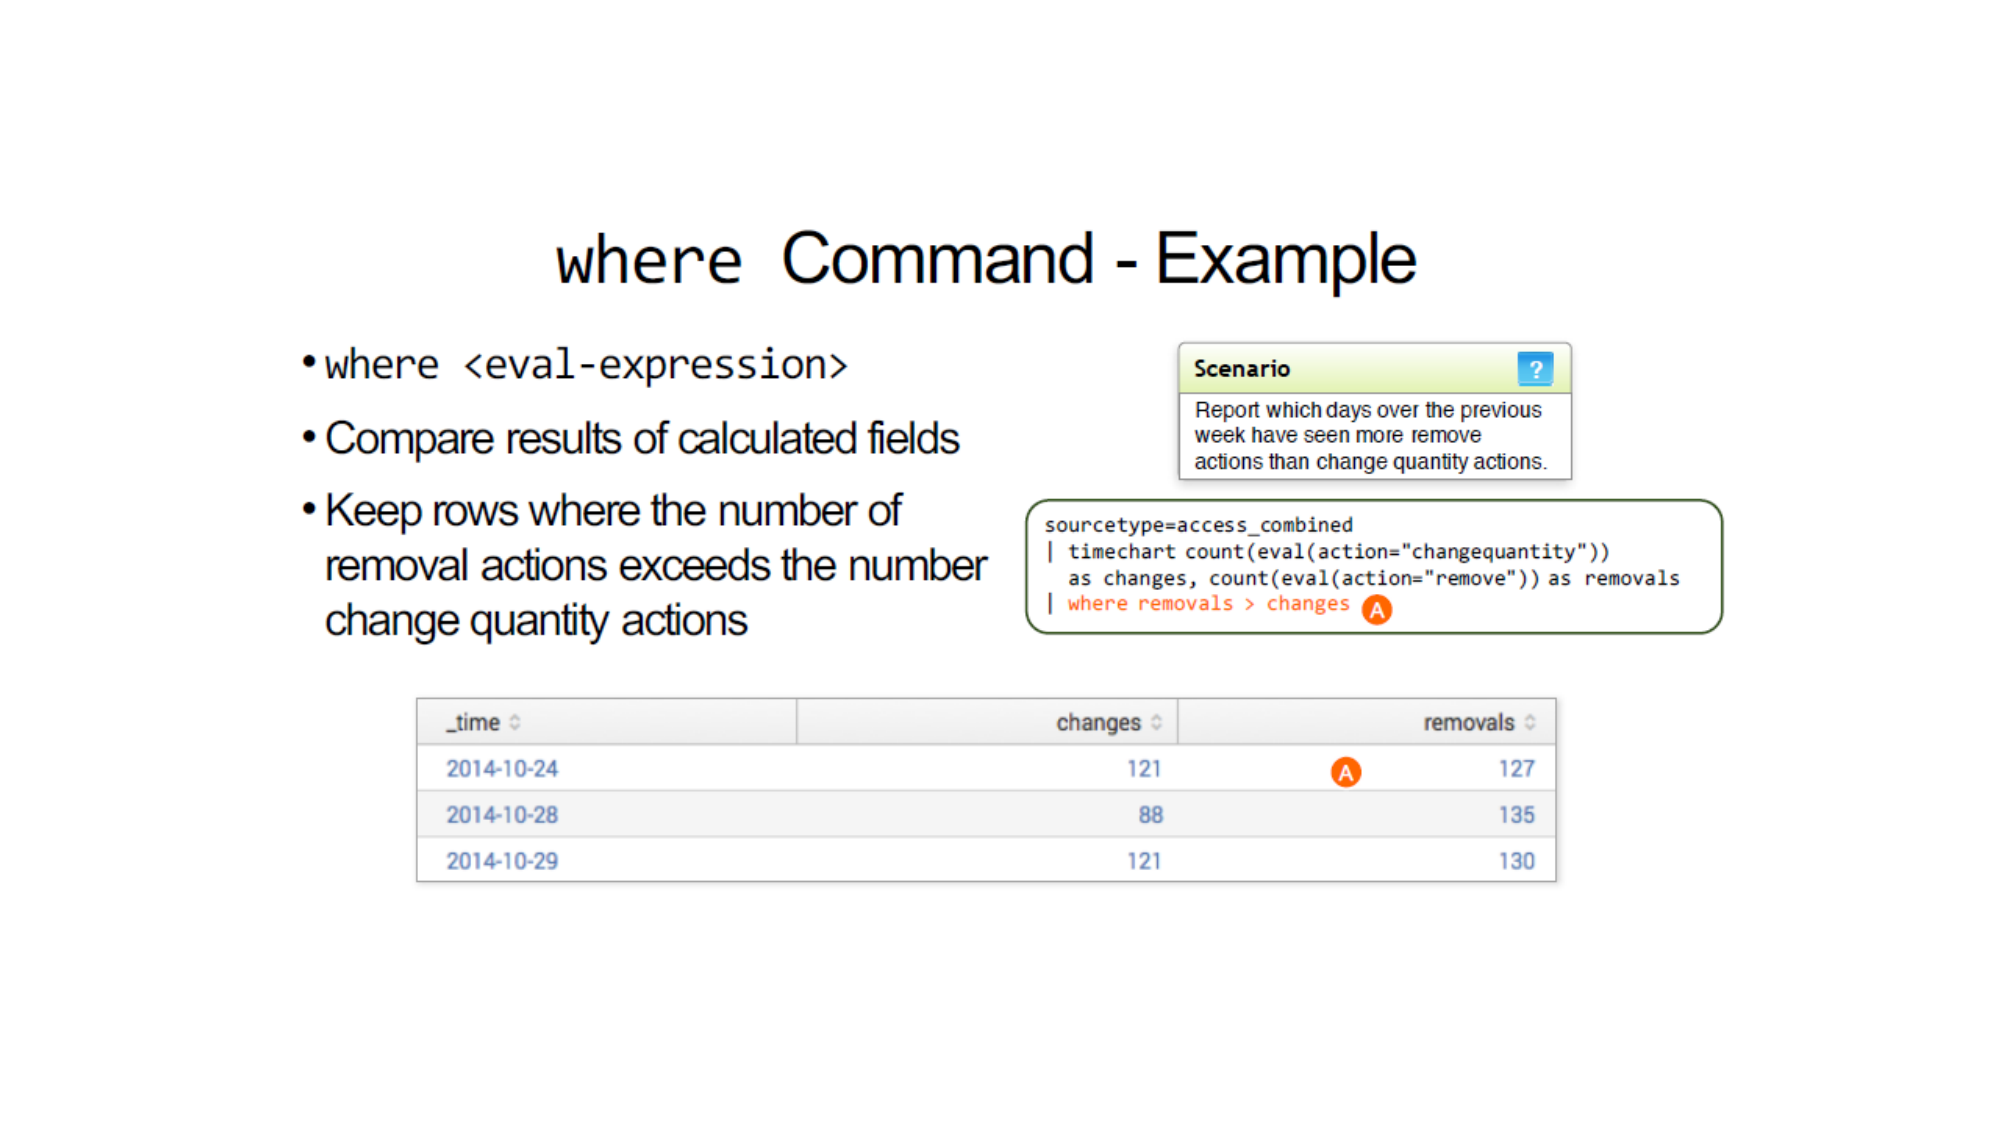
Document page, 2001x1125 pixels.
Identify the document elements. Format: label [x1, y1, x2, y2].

picture [245, 219, 1754, 906]
